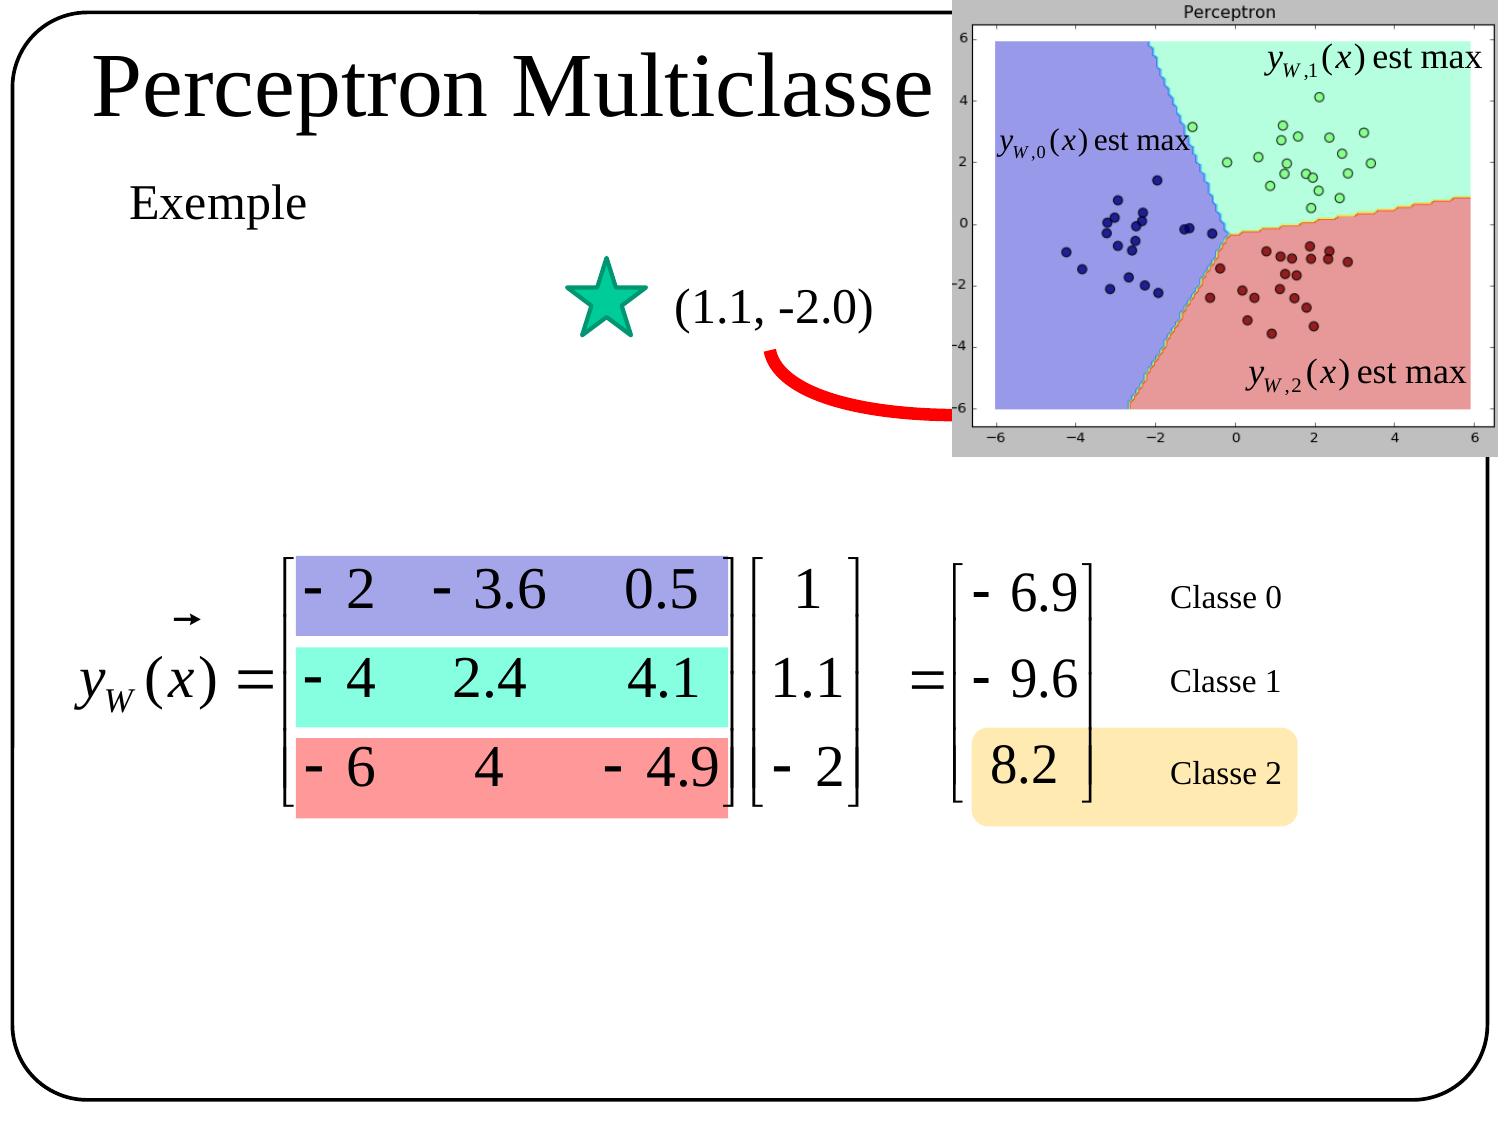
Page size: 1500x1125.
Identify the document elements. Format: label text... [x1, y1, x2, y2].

text_box Exemple [114, 162, 323, 238]
text_box Classe 2 [1155, 743, 1298, 799]
text_box [977, 725, 1300, 829]
text_box [769, 317, 946, 416]
picture [897, 549, 1113, 817]
text_box Classe 0 [1155, 568, 1298, 623]
picture [951, 0, 1499, 457]
text_box [565, 255, 649, 338]
text_box (1.1, -2.0) [659, 266, 890, 342]
text_box Perceptron Multiclasse [77, 24, 946, 136]
picture [64, 543, 884, 822]
text_box Classe 1 [1154, 652, 1297, 707]
